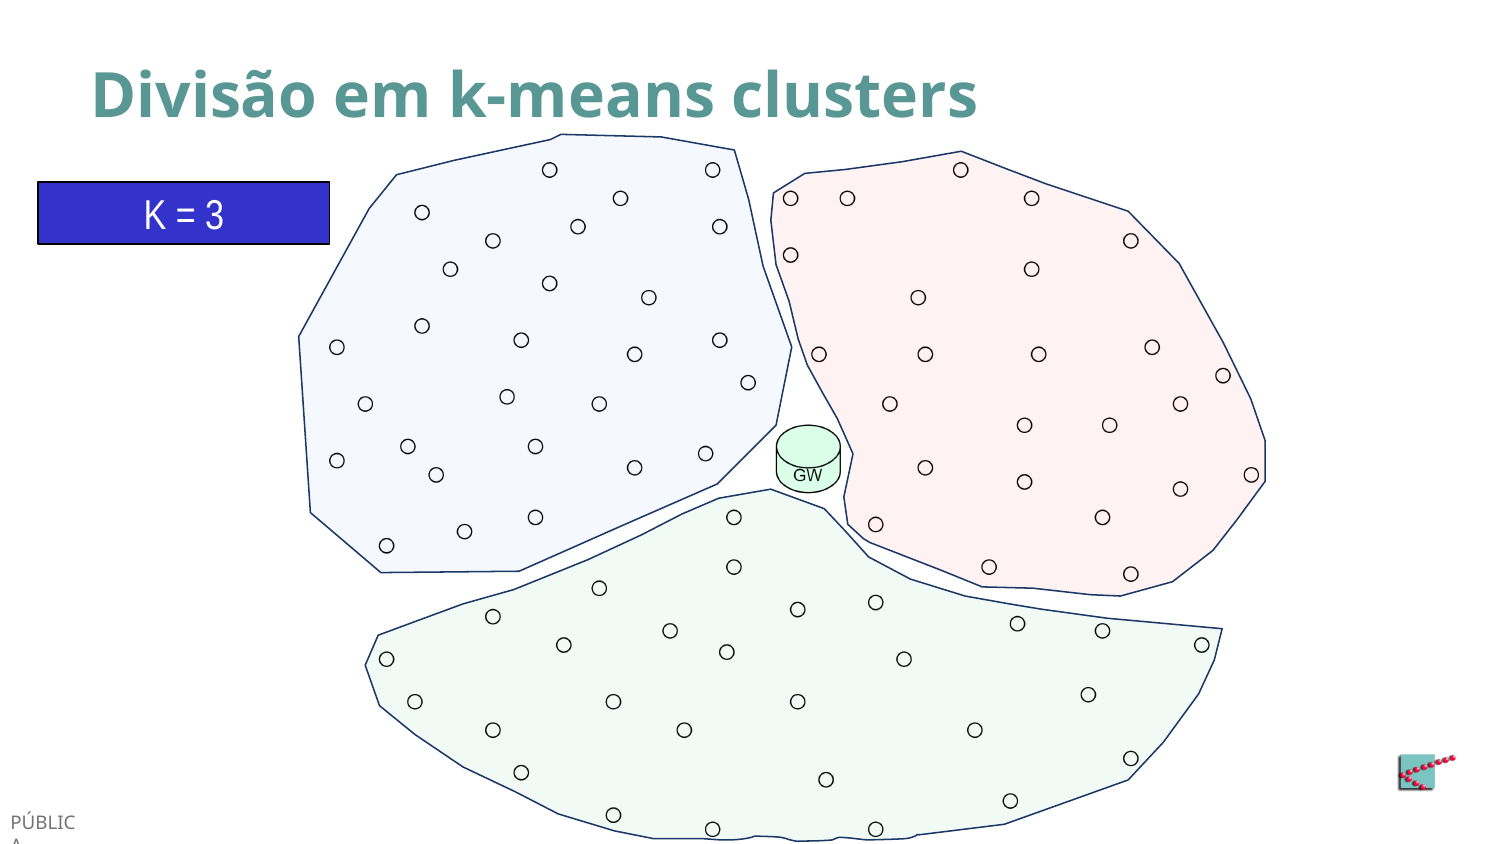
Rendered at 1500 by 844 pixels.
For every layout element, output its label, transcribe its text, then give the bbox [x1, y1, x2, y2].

title Divisão em k-means clusters [75, 7, 1474, 179]
text_box [455, 134, 738, 160]
text_box [298, 290, 324, 525]
picture [329, 162, 1259, 837]
picture [1397, 753, 1456, 792]
text_box [911, 151, 984, 160]
text_box K = 3 [38, 181, 324, 245]
